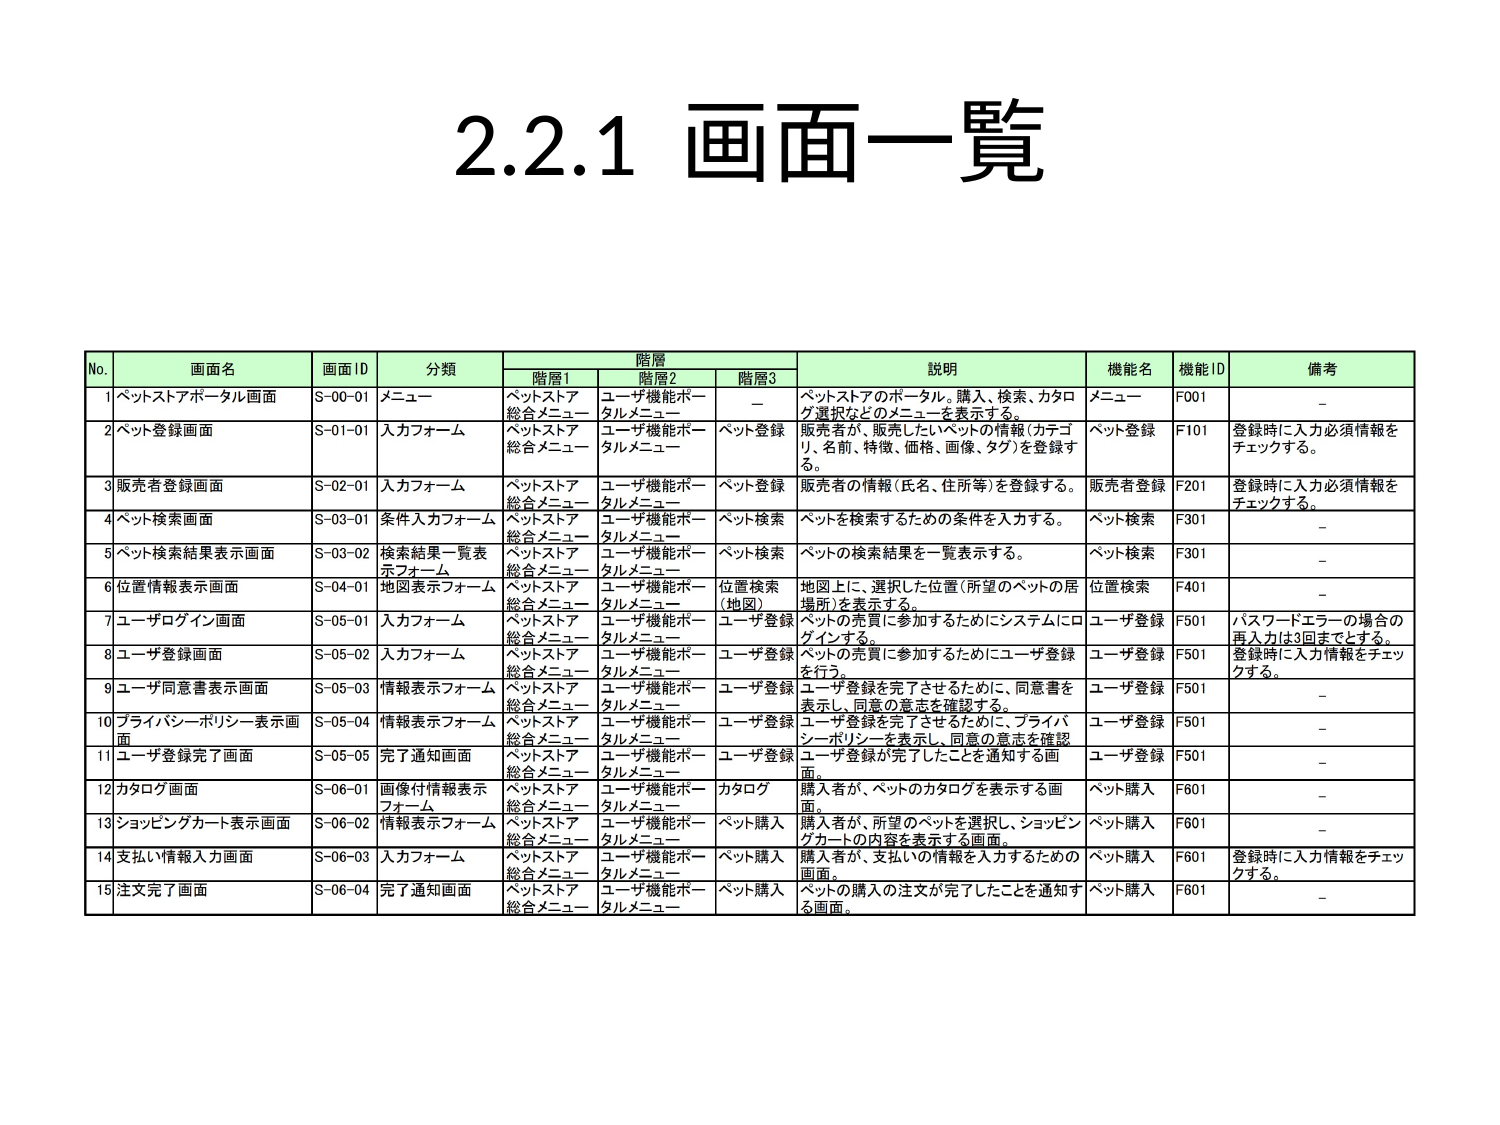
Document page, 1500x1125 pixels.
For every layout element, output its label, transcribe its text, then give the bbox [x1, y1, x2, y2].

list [74, 342, 1426, 925]
title 2.2.1 画面一覧 [75, 45, 1425, 233]
